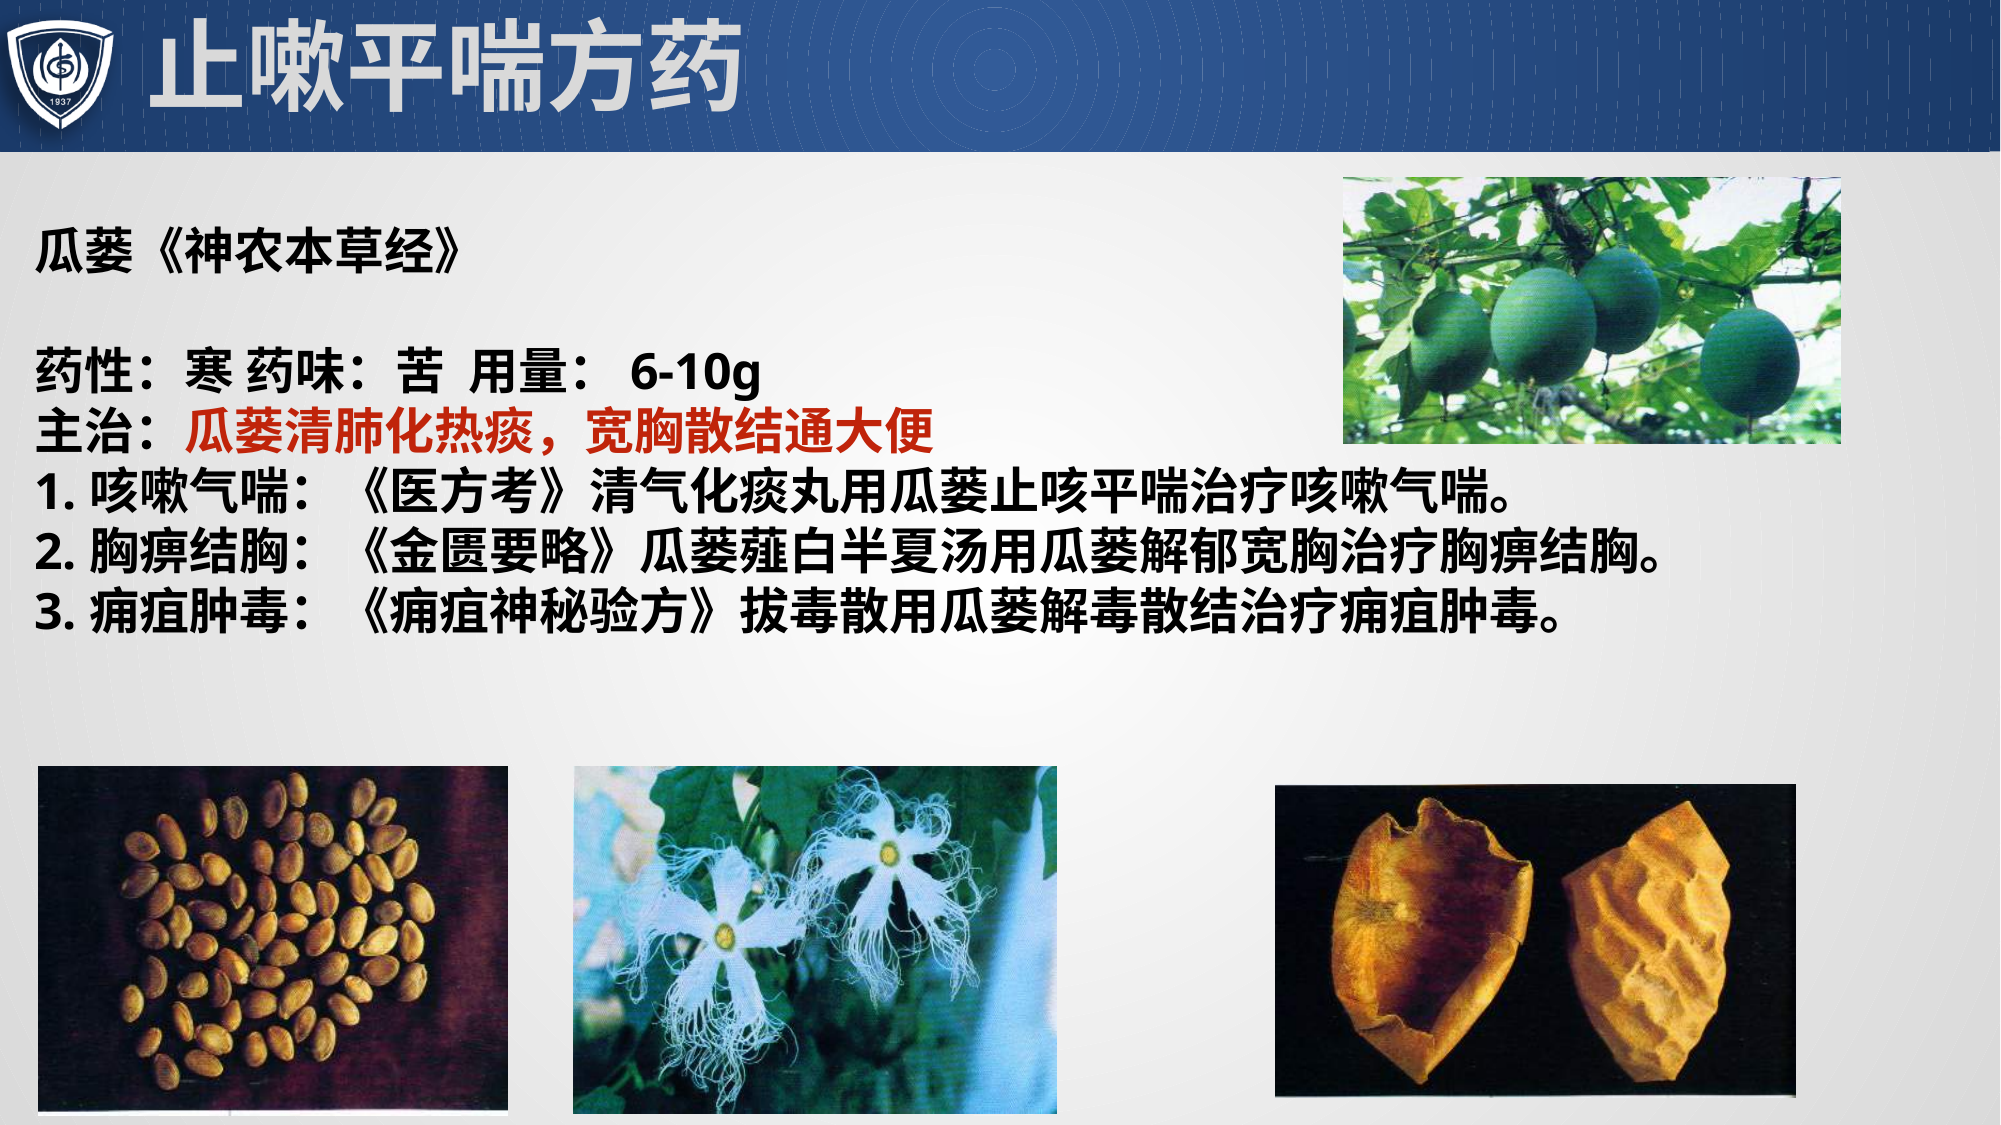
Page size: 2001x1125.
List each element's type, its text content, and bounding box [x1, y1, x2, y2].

picture [573, 766, 1057, 1114]
picture [0, 14, 119, 138]
title 止嗽平喘方药 [130, 0, 2000, 152]
picture [1343, 177, 1841, 444]
picture [1275, 784, 1796, 1098]
picture [38, 766, 508, 1116]
text_box 瓜蒌《神农本草经》 药性：寒 药味：苦 用量：6-10g 主治：瓜蒌清肺化热痰，宽胸散结通大便 1.咳嗽气喘：《医方考》清气化痰丸用瓜蒌止咳平喘治疗咳嗽气喘。 2.胸痹结胸：《金匮要略》瓜蒌薤白半夏汤用瓜蒌解郁宽胸治疗胸痹结胸。 3.痈疽肿毒：《痈疽神秘验方》拔毒散用瓜蒌解毒散结治疗痈疽肿毒。 [19, 211, 1841, 887]
